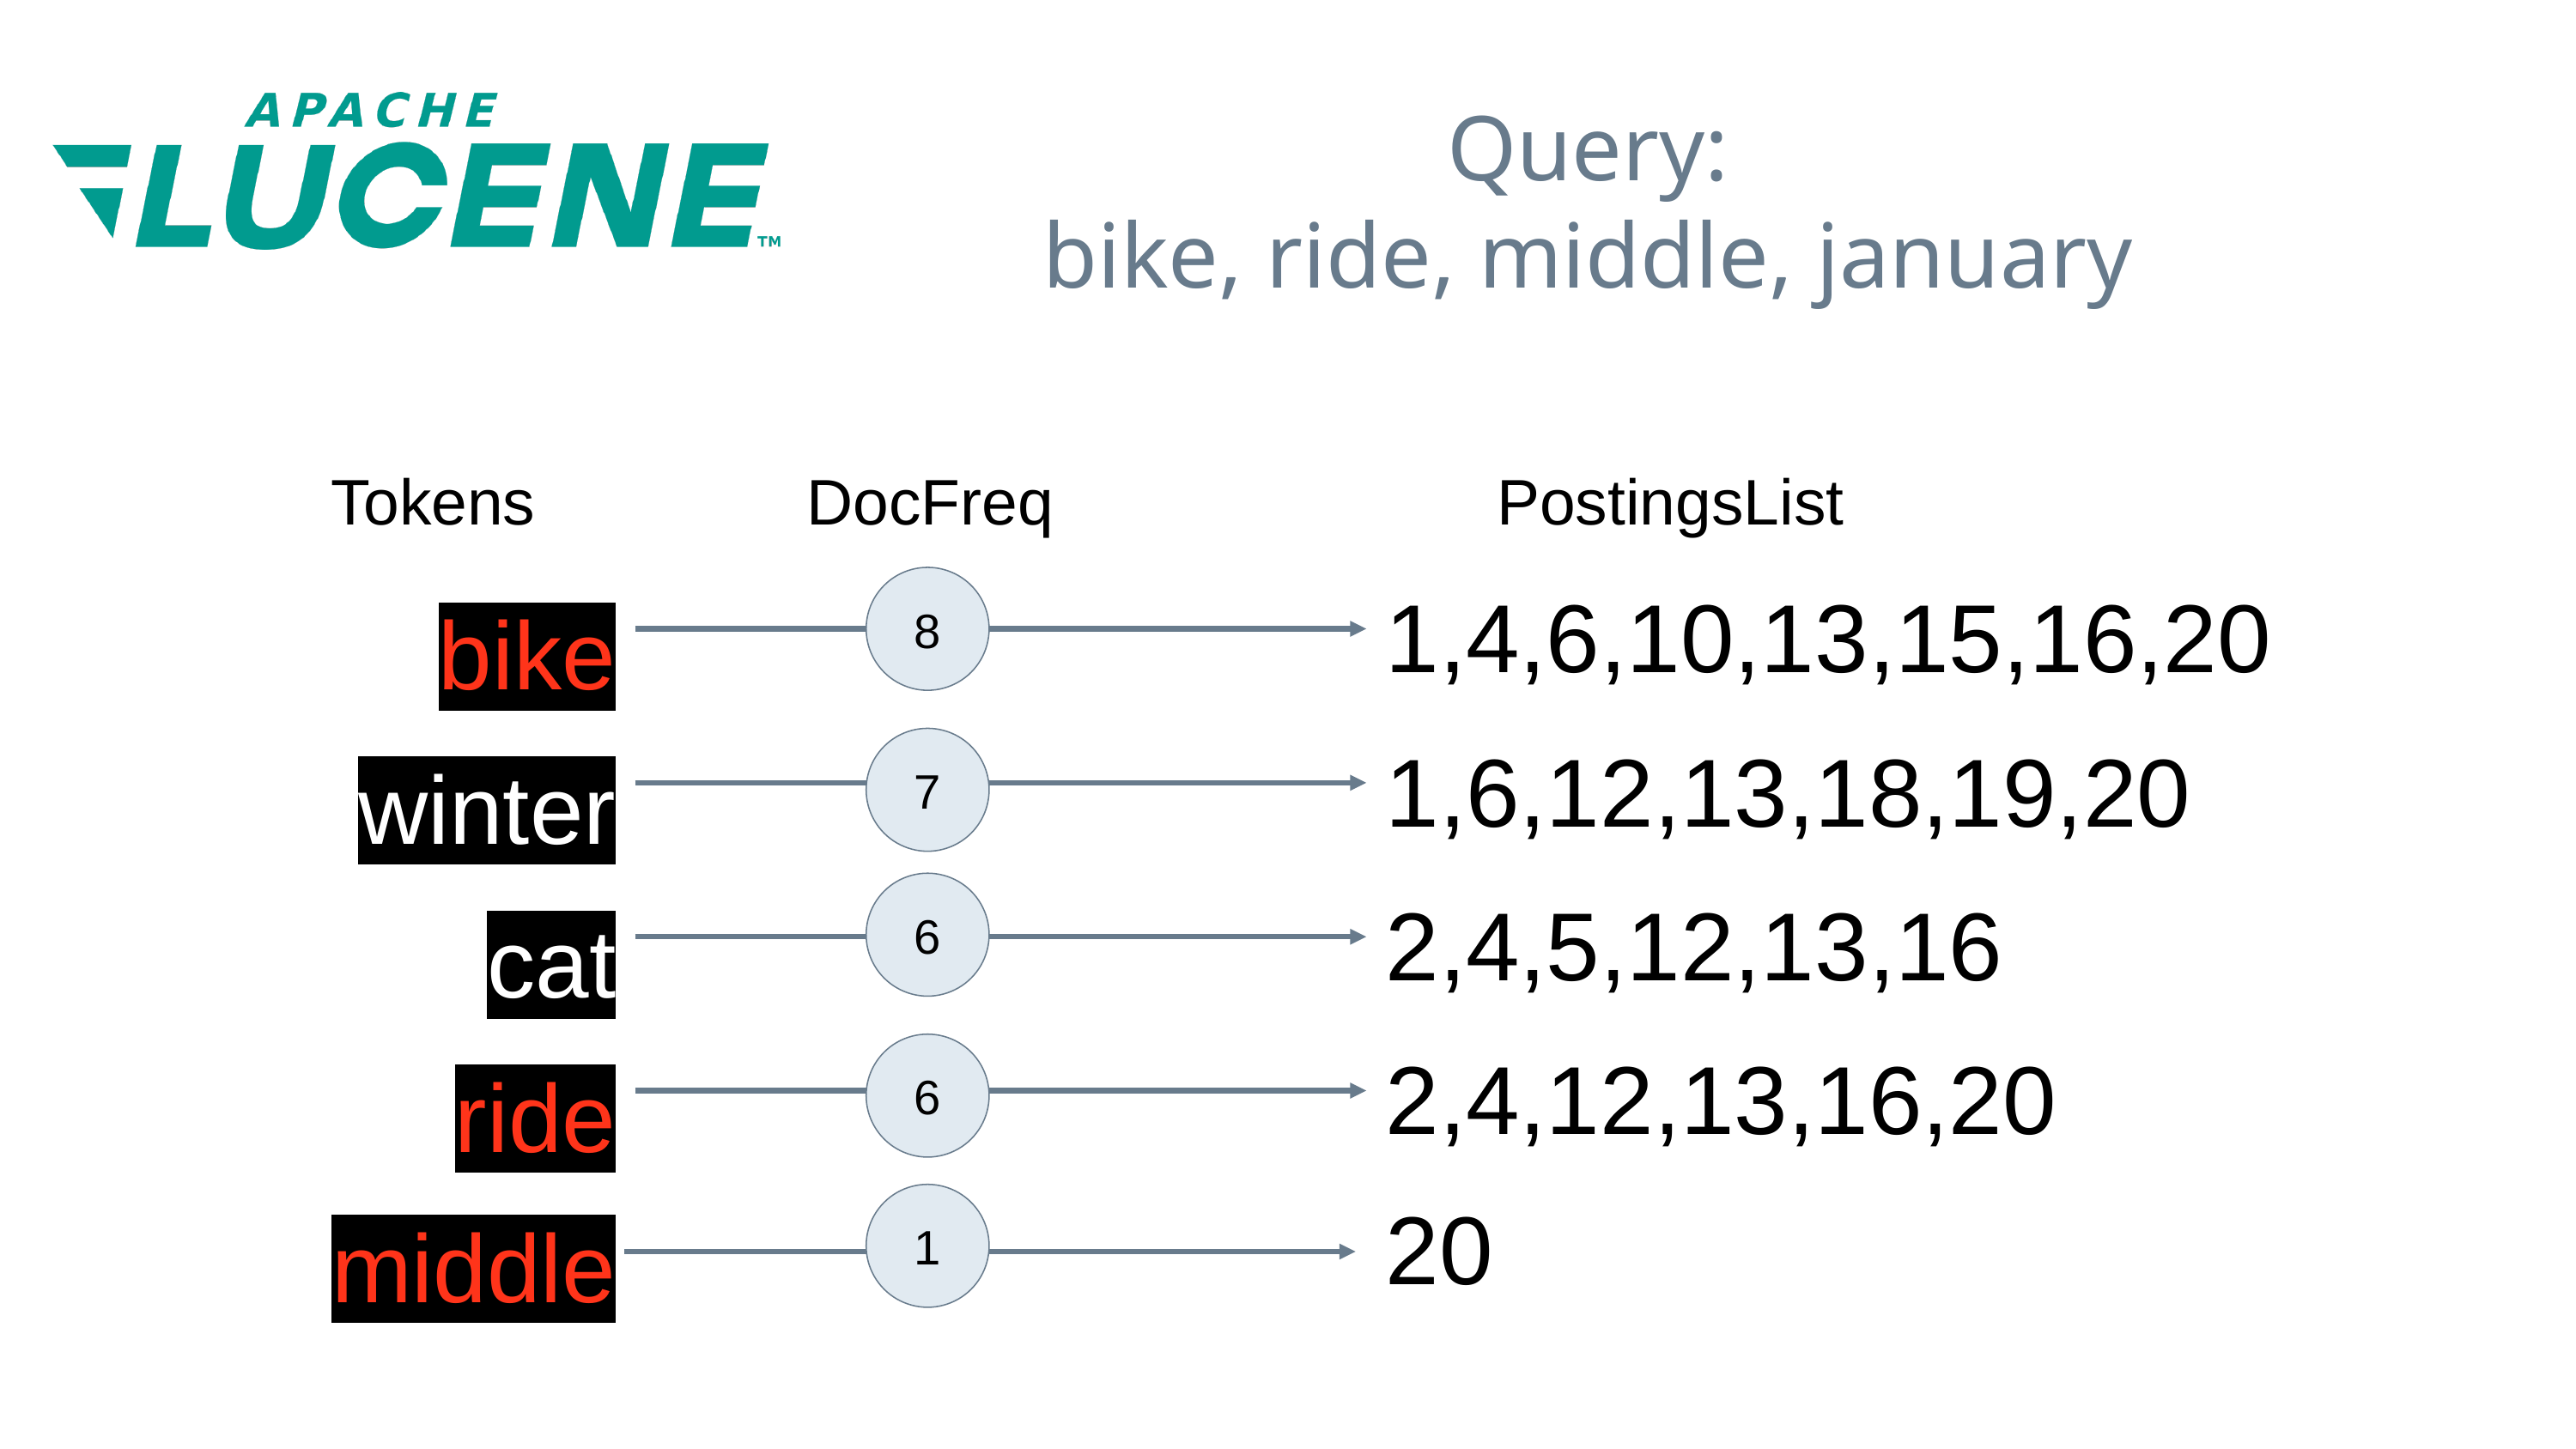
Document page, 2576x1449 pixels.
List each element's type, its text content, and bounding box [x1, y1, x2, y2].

text_box 2,4,5,12,13,16 [1366, 864, 2239, 1009]
picture [52, 92, 781, 250]
text_box 1,4,6,10,13,15,16,20 [1366, 556, 2576, 701]
text_box middle [276, 1168, 635, 1313]
text_box 8 [866, 585, 989, 627]
text_box 7 [866, 790, 989, 852]
text_box Query: bike, ride, middle, january [835, 78, 2341, 318]
text_box winter [303, 711, 635, 855]
text_box 6 [866, 1034, 989, 1089]
text_box bike [190, 556, 635, 701]
text_box 8 [866, 636, 989, 691]
text_box 6 [866, 1098, 989, 1157]
text_box 20 [1366, 1168, 2576, 1313]
text_box PostingsList [1477, 440, 2013, 585]
text_box 1 [867, 1259, 988, 1307]
text_box cat [276, 864, 635, 1009]
text_box Tokens [312, 440, 584, 585]
text_box 6 [866, 873, 989, 936]
text_box DocFreq [787, 440, 1163, 585]
text_box 1,6,12,13,18,19,20 [1366, 711, 2576, 855]
text_box 1 [866, 1184, 989, 1251]
text_box 7 [866, 728, 989, 782]
text_box ride [276, 1018, 635, 1163]
text_box 6 [866, 944, 989, 997]
text_box 2,4,12,13,16,20 [1366, 1018, 2576, 1163]
